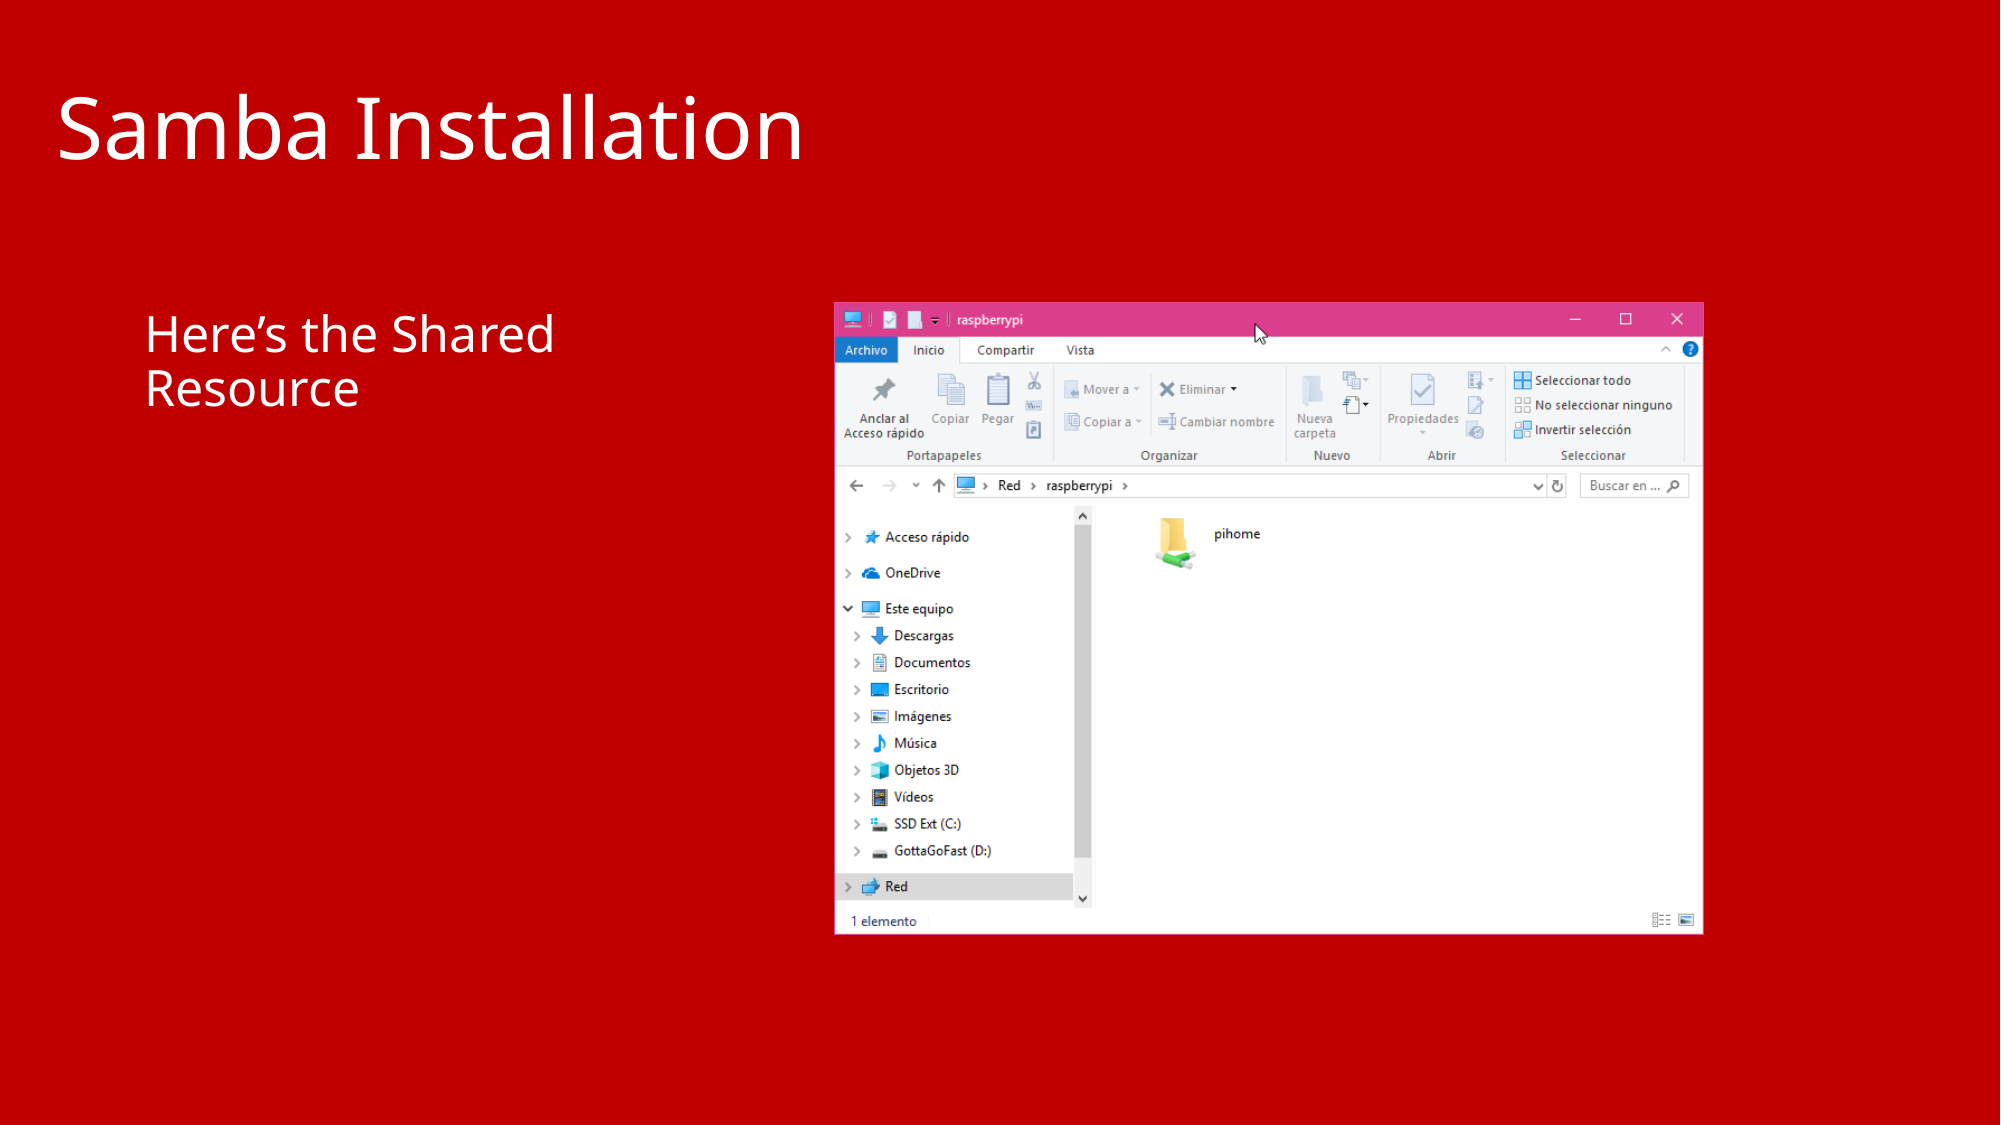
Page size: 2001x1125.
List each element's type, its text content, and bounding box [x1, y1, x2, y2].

list Samba Installation [26, 62, 1937, 204]
text_box Here’s the Shared Resource [114, 285, 802, 442]
picture [833, 302, 1705, 935]
